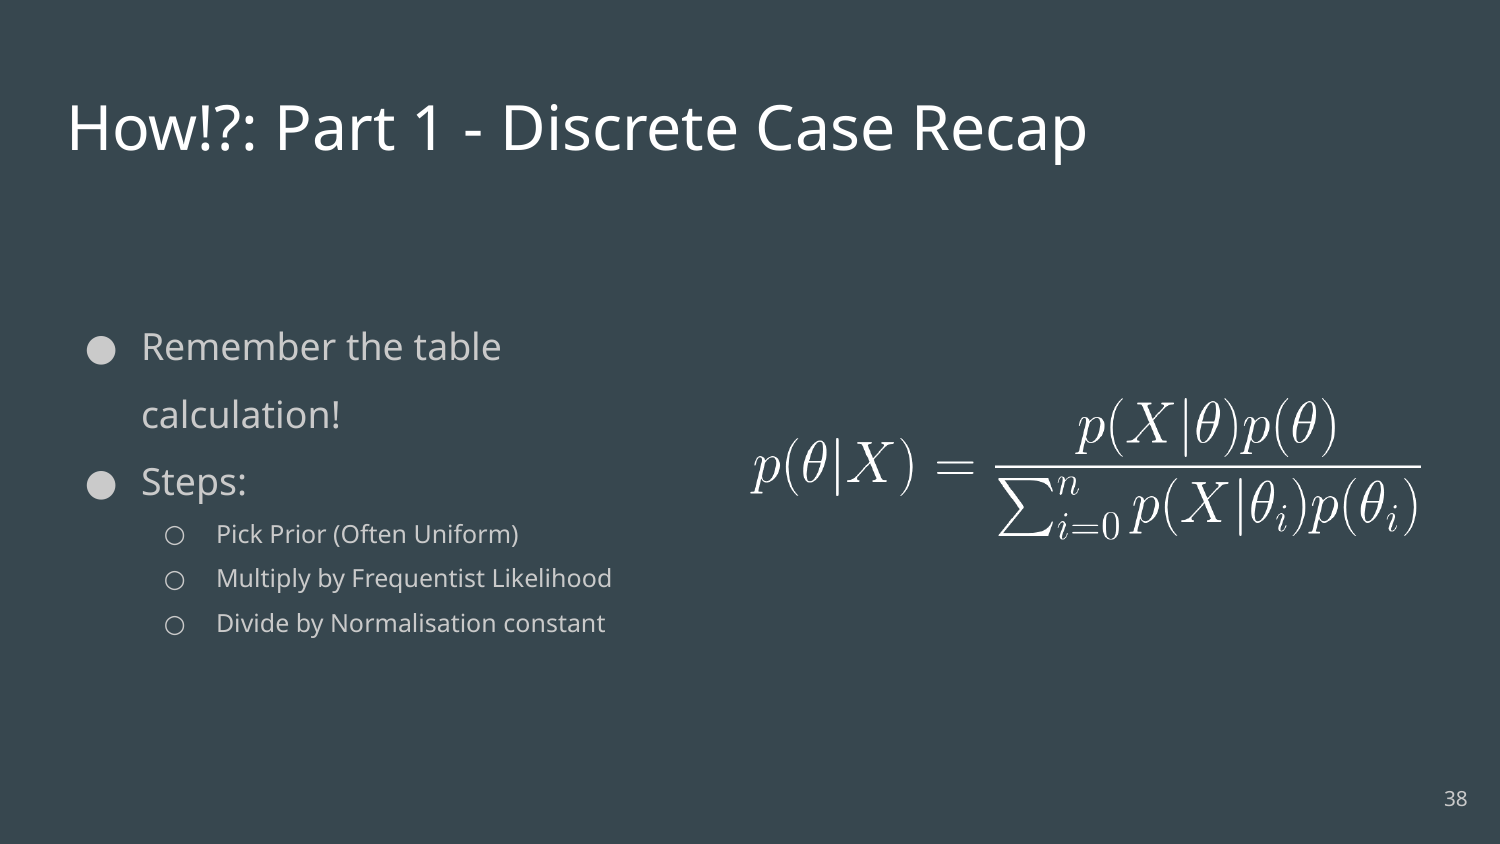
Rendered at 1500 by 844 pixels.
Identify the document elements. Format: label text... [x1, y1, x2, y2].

title How!?: Part 1 - Discrete Case Recap [51, 72, 1449, 167]
list Remember the table calculation! Steps: Pick Prior (Often Uniform) Multiply by Frequentist Likelihood Divide by Normalisation constant [51, 189, 708, 750]
slide_number ‹#› [1392, 767, 1483, 833]
picture [749, 398, 1422, 540]
